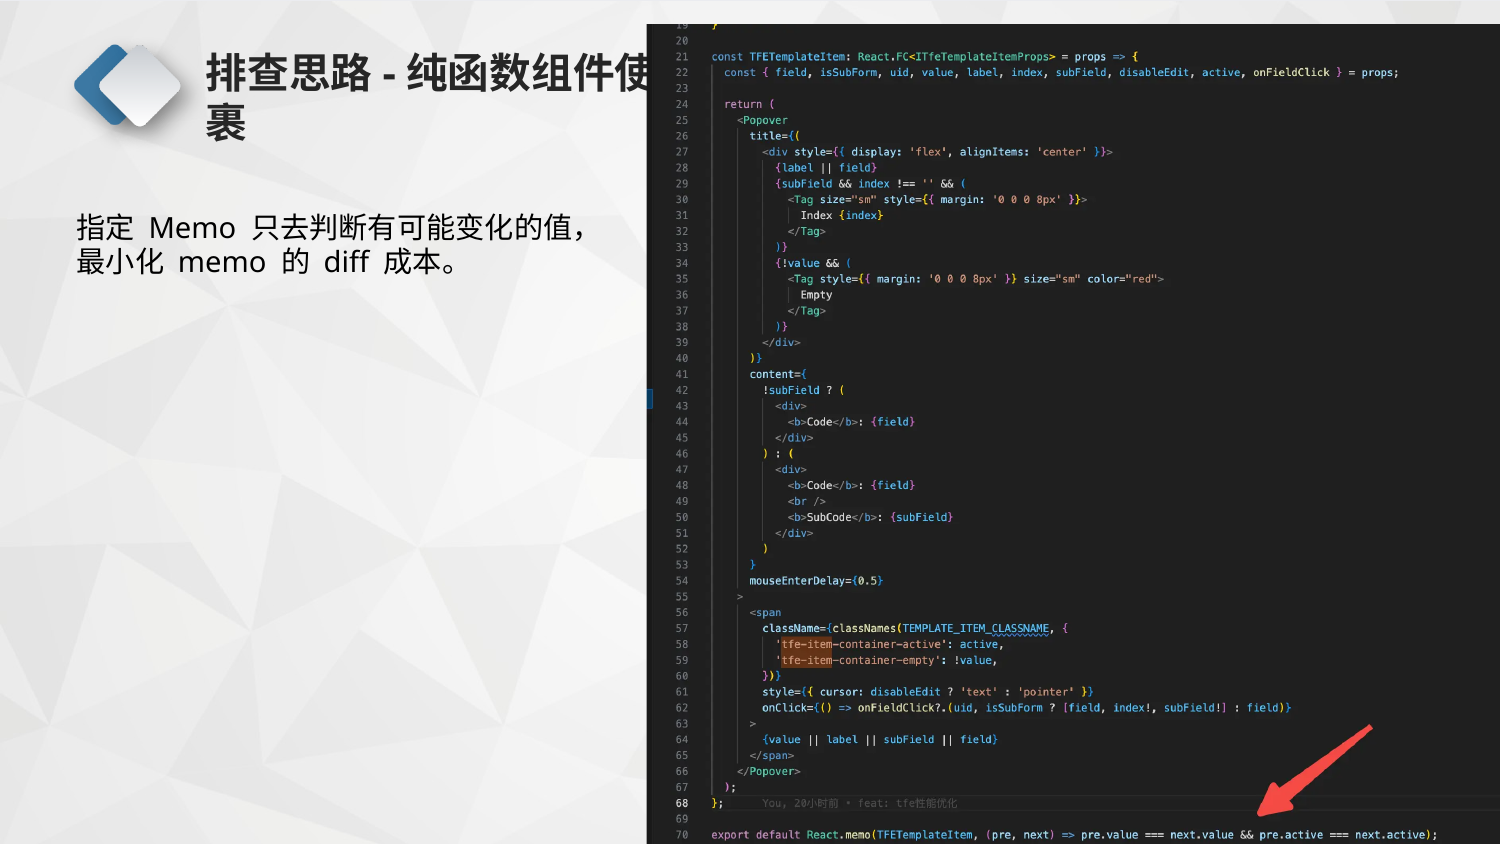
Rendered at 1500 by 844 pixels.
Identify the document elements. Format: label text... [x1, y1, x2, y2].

picture [0, 1, 1500, 844]
title 排查思路-纯函数组件使用 Memo 包裹 [194, 41, 641, 103]
text_box 指定 Memo 只去判断有可能变化的值， 最小化 memo 的 diff 成本。 [76, 208, 625, 279]
